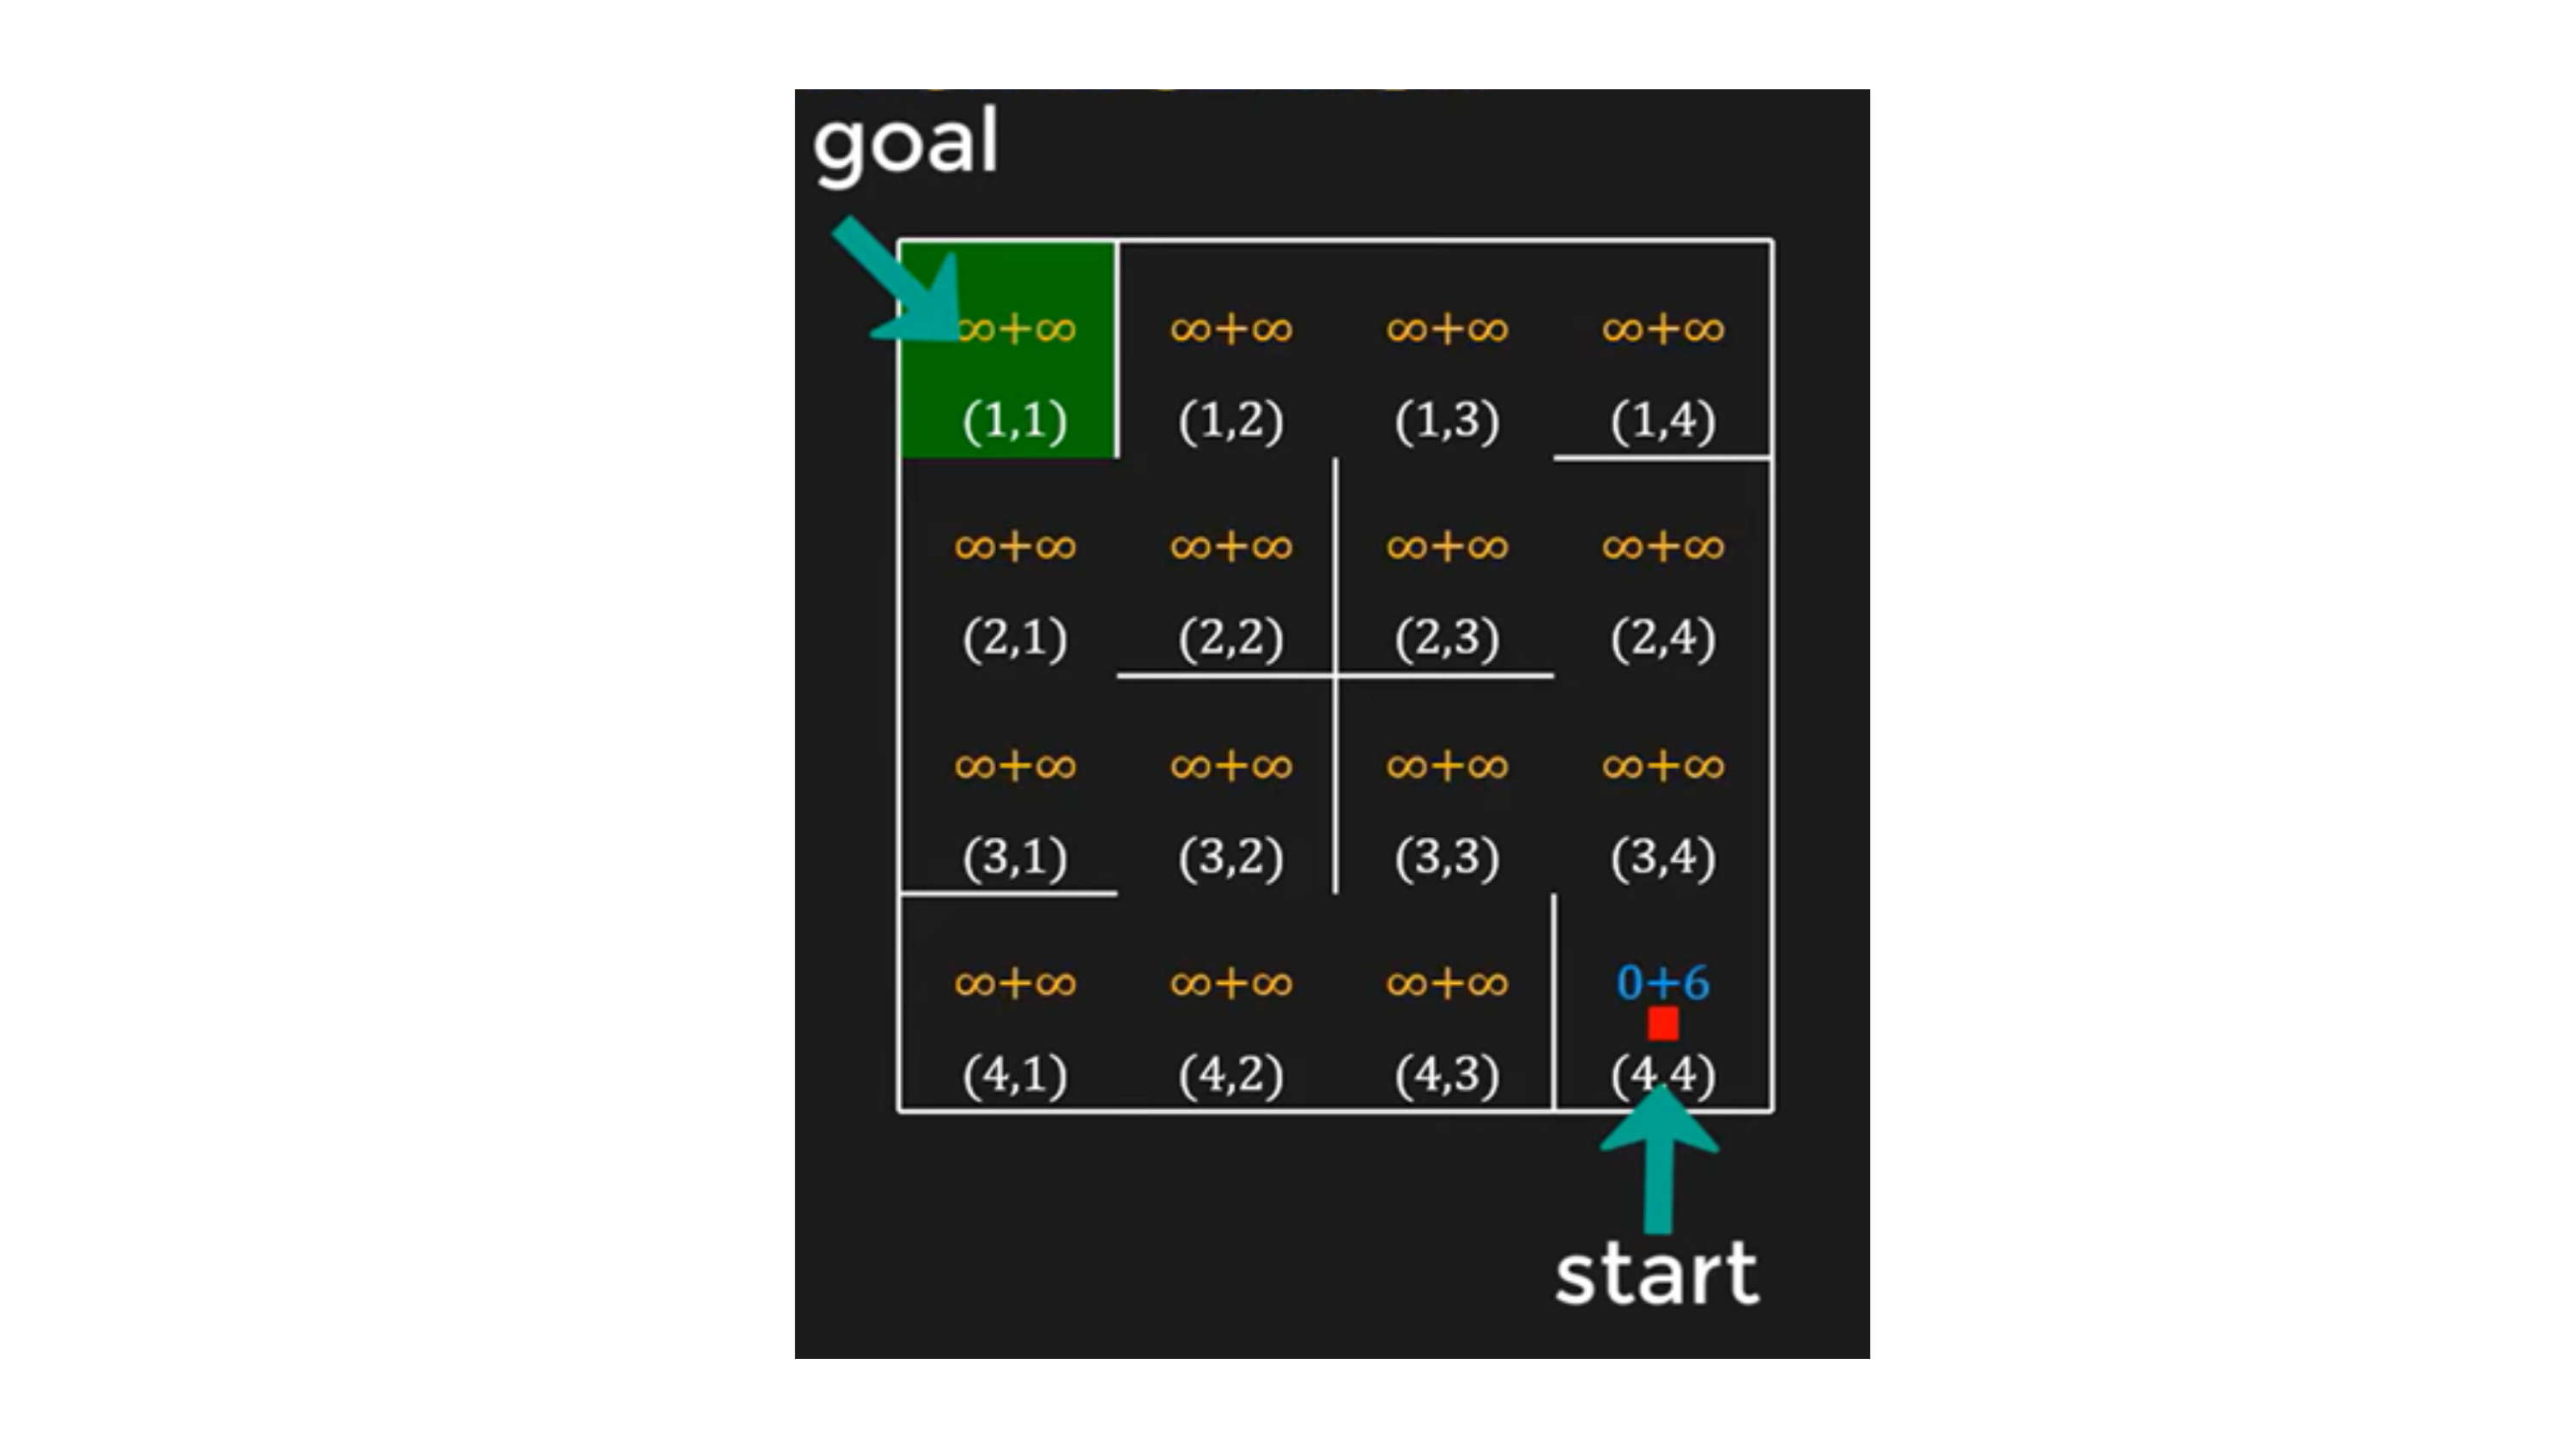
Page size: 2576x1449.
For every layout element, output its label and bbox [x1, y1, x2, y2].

text_box [794, 89, 1871, 1359]
